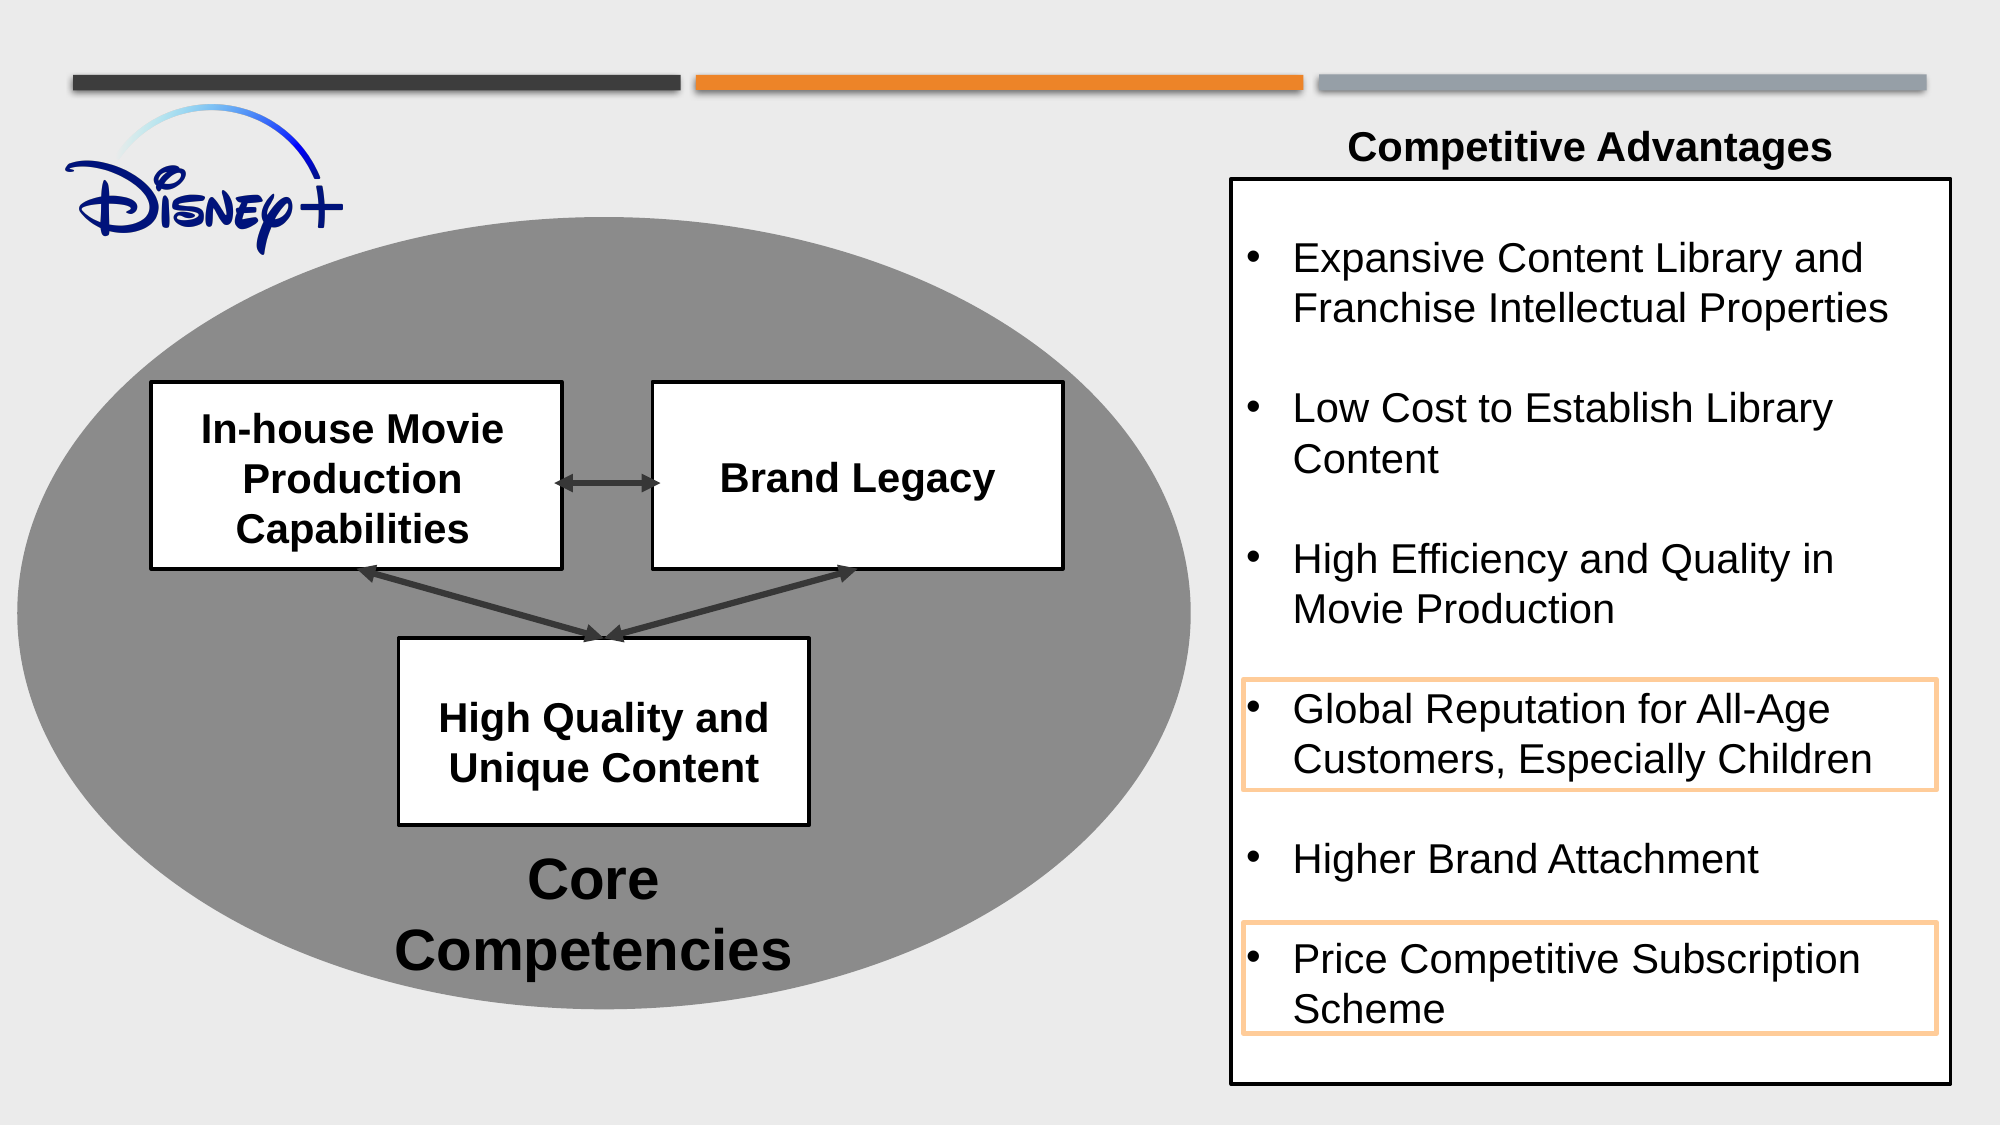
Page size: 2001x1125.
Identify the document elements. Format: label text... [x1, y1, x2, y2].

picture [65, 104, 343, 256]
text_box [16, 216, 1192, 1010]
text_box [1242, 921, 1938, 1035]
text_box Expansive Content Library and Franchise Intellectual Properties Low Cost to Establish Library Content High Efficiency and Quality in Movie Production Global Reputation for All-Age Customers, Especially Children Higher Brand Attachment Price Competitive Subscription Scheme [1229, 177, 1952, 1086]
text_box [1242, 677, 1938, 792]
text_box Competitive Advantages [1230, 112, 1950, 177]
